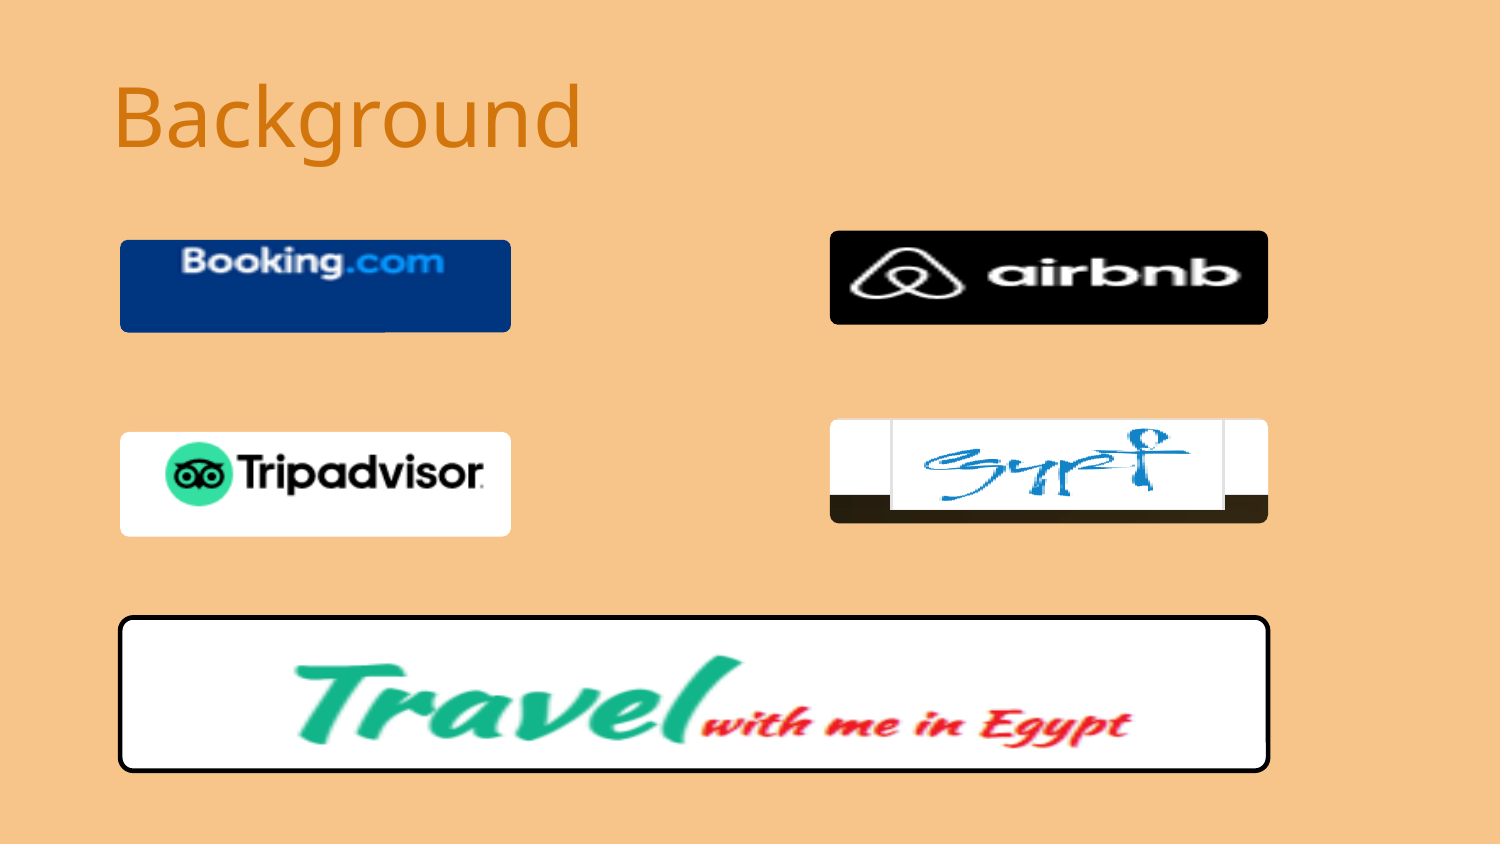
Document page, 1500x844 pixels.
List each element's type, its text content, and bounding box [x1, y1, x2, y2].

picture [829, 418, 1269, 524]
picture [829, 230, 1269, 325]
picture [119, 617, 1269, 771]
picture [119, 431, 512, 537]
title Background [96, 49, 1404, 144]
picture [119, 239, 512, 333]
